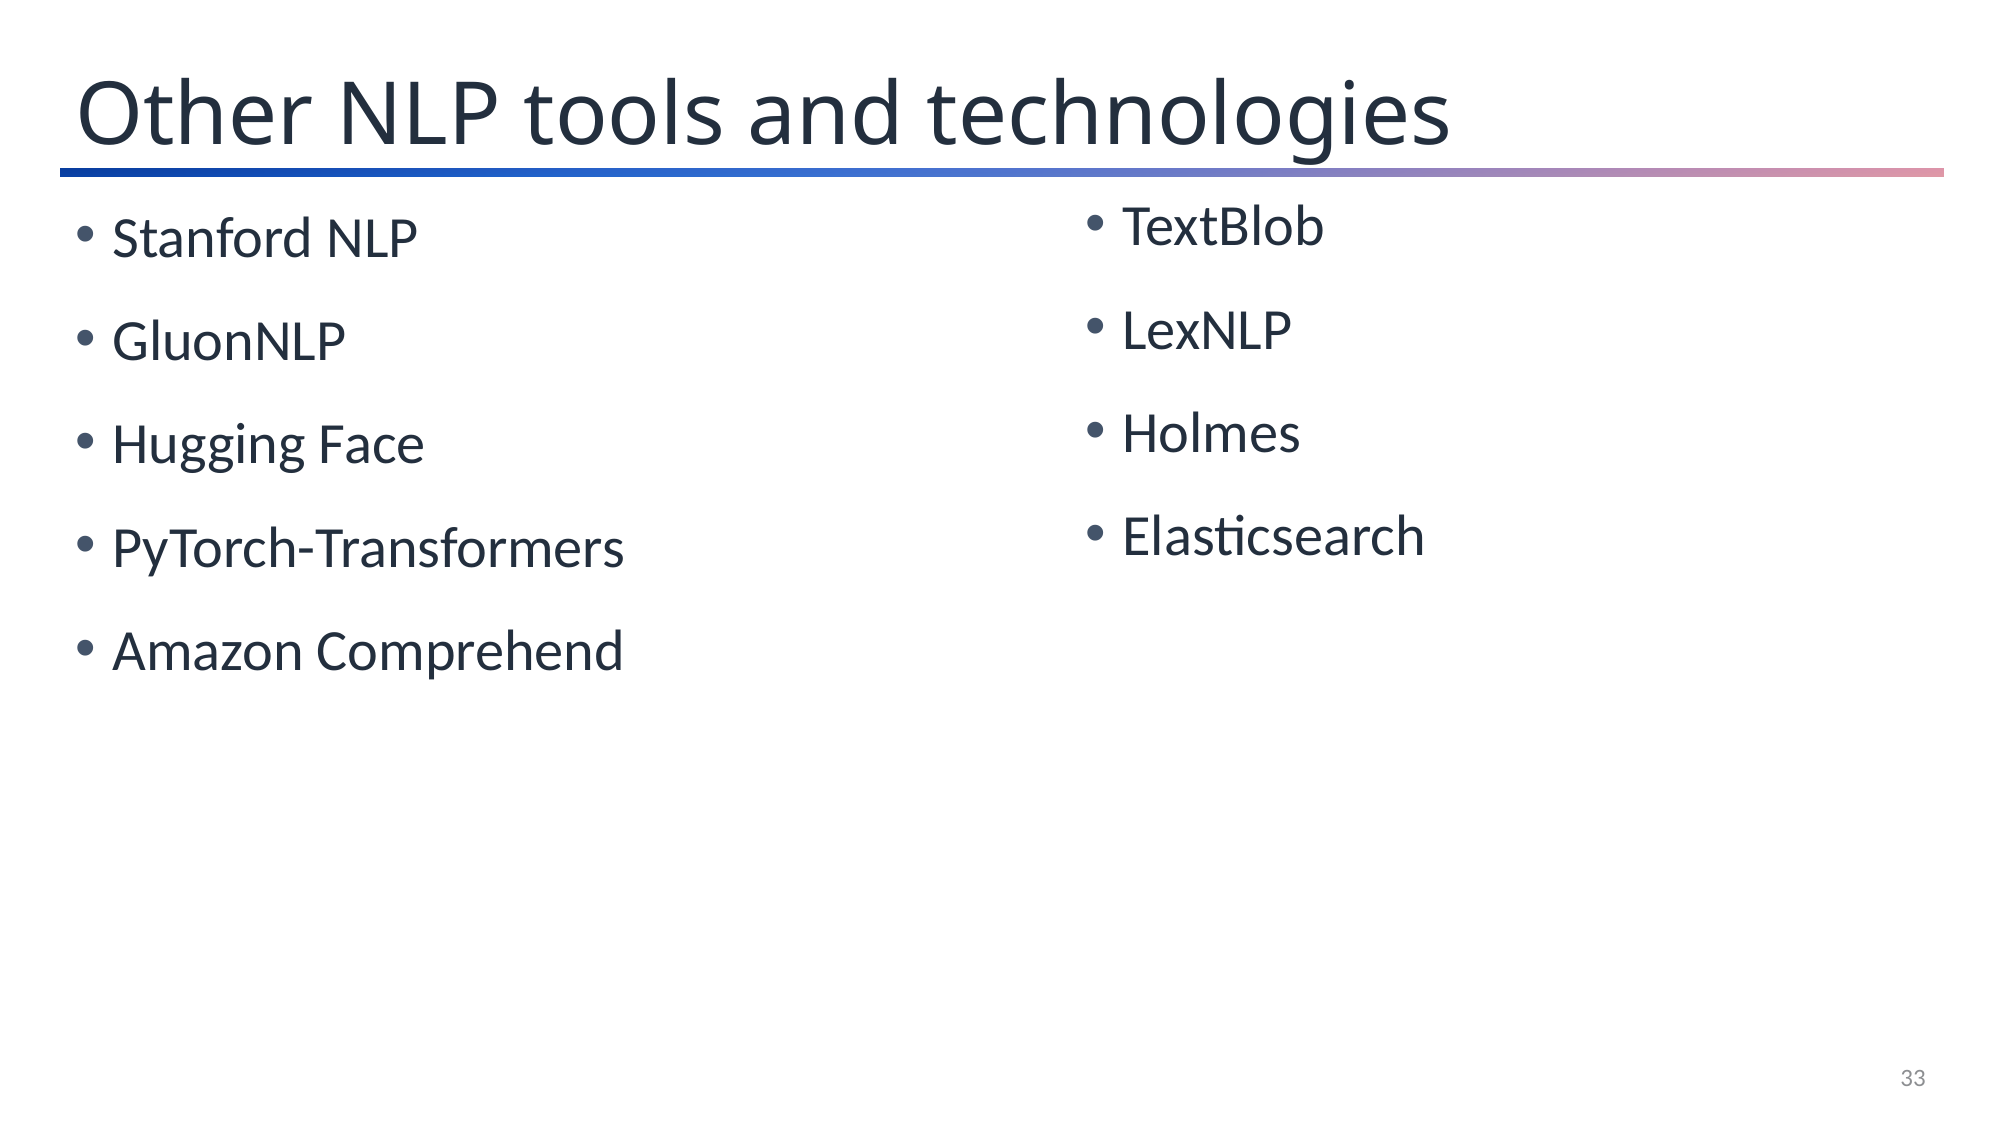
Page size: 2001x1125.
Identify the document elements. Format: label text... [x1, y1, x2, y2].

picture [60, 168, 1944, 177]
list TextBlob LexNLP Holmes Elasticsearch [1070, 179, 2000, 1055]
title Other NLP tools and technologies [60, 49, 1941, 170]
slide_number 33 [1861, 1057, 1941, 1095]
list Stanford NLP GluonNLP Hugging Face PyTorch-Transformers Amazon Comprehend [60, 191, 1070, 1055]
